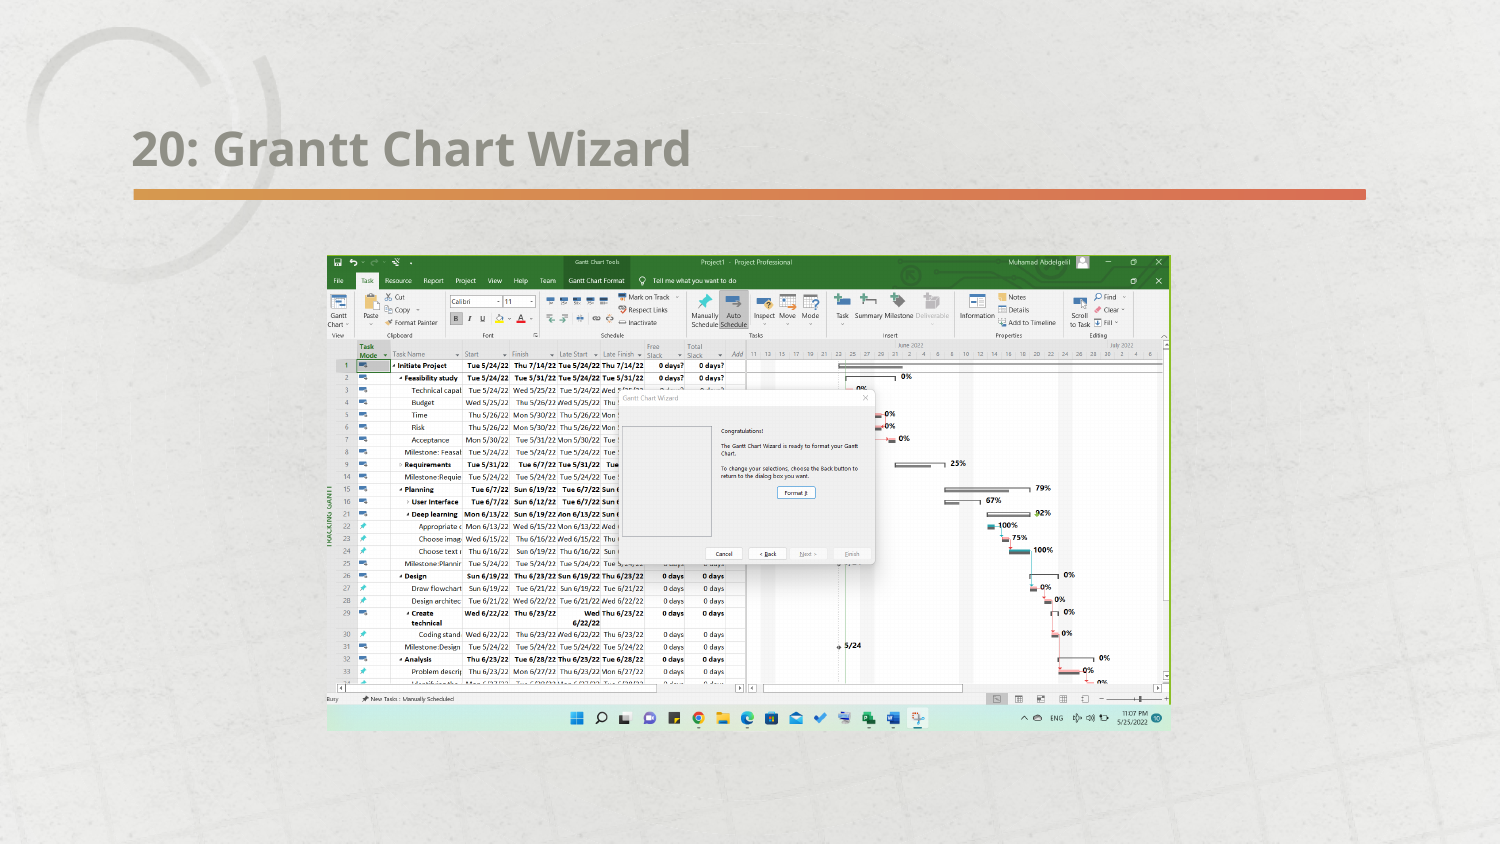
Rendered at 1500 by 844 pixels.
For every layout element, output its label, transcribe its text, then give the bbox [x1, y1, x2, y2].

picture [0, 0, 1500, 844]
title 20: Grantt Chart Wizard [116, 90, 1384, 184]
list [326, 254, 1172, 732]
